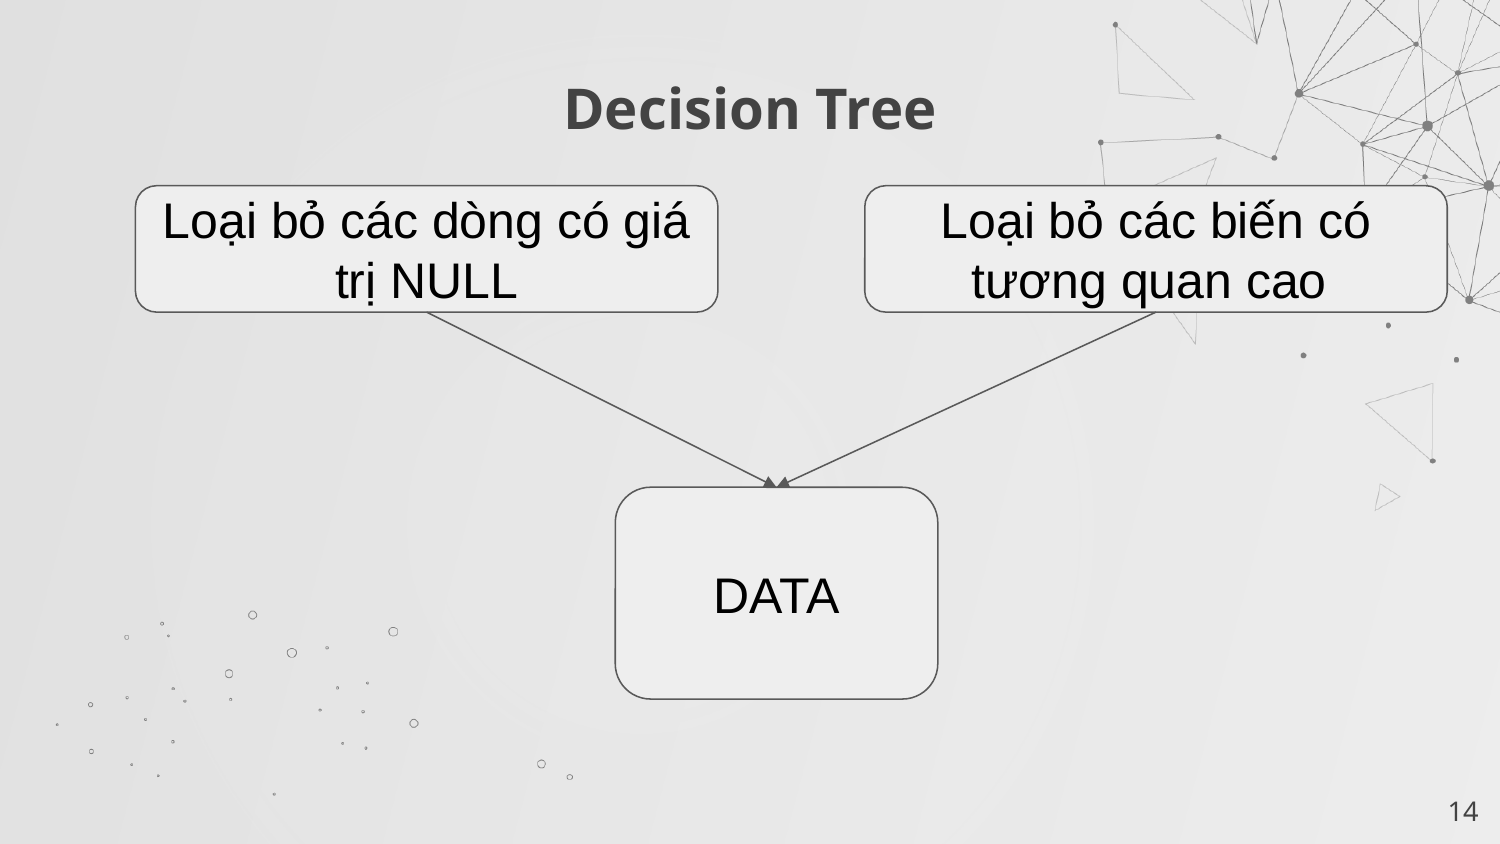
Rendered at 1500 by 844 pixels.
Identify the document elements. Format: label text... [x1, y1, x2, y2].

picture [0, 0, 1500, 844]
title Decision Tree [322, 57, 1178, 214]
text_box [426, 311, 775, 488]
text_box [776, 311, 1157, 488]
text_box Loại bỏ các dòng có giá trị NULL [135, 185, 718, 313]
slide_number ‹#› [1403, 779, 1494, 844]
text_box DATA [615, 496, 938, 700]
text_box Loại bỏ các biến có tương quan cao [864, 185, 1448, 313]
